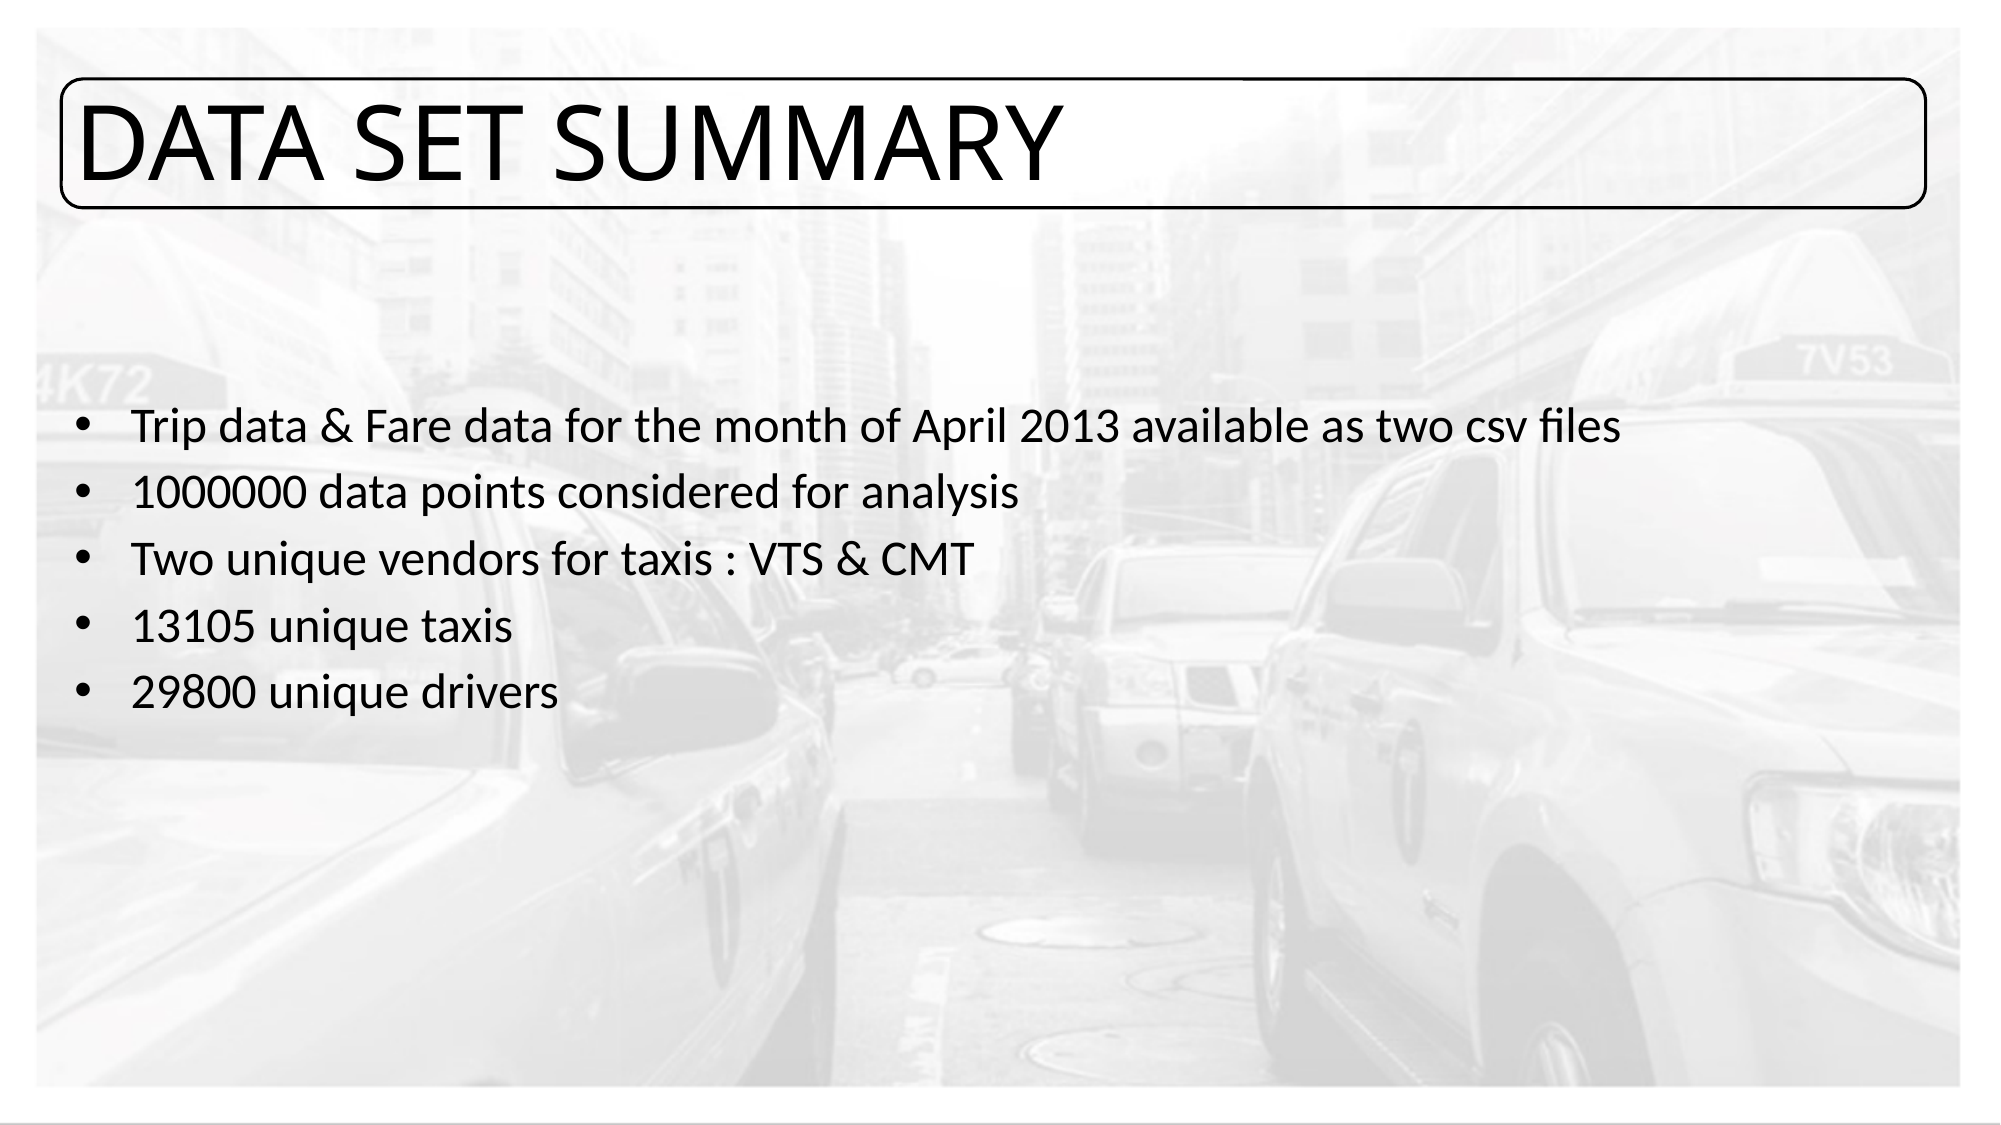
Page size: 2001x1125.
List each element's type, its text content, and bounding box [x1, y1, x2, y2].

text_box [60, 77, 1927, 209]
picture [0, 0, 2001, 1125]
text_box Trip data & Fare data for the month of April 2013 available as two csv files 1000000 data points considered for analysis Two unique vendors for taxis : VTS & CMT 13105 unique taxis 29800 unique drivers [74, 399, 1857, 744]
